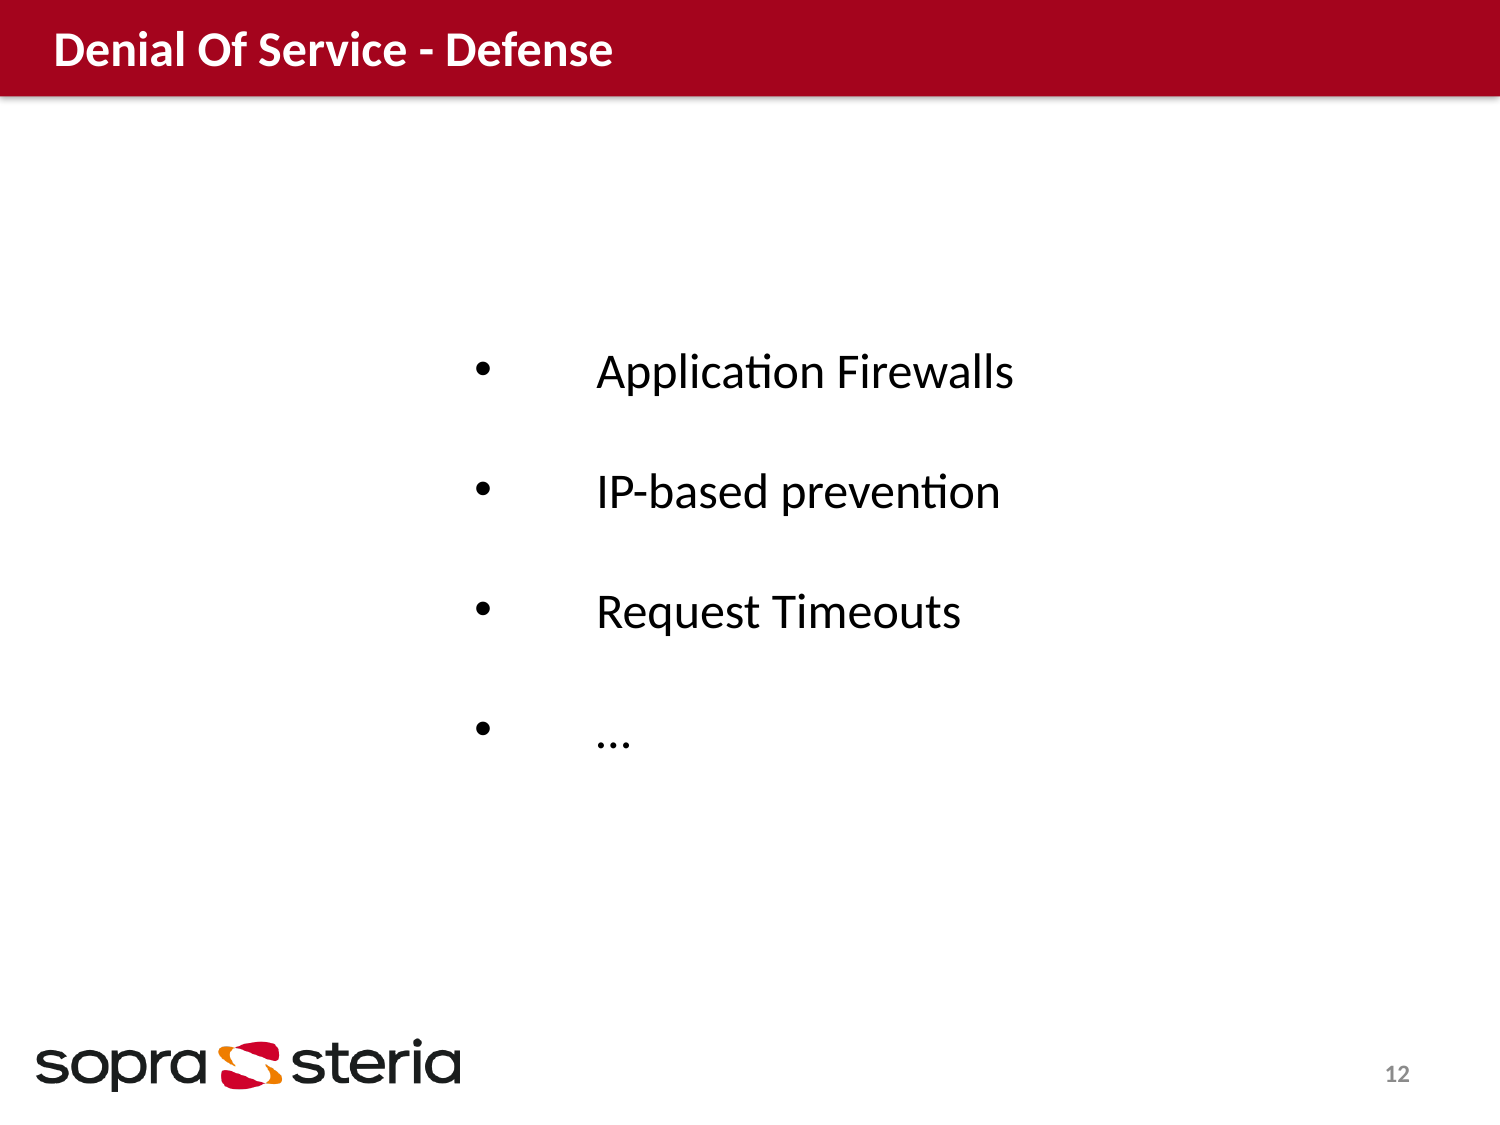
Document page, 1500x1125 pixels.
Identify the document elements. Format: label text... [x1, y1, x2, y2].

text_box [0, 0, 1500, 97]
picture [35, 1037, 460, 1093]
slide_number 12 [1074, 1042, 1425, 1103]
text_box Denial Of Service - Defense [38, 9, 630, 85]
text_box Application Firewalls IP-based prevention Request Timeouts … [459, 96, 1047, 1001]
